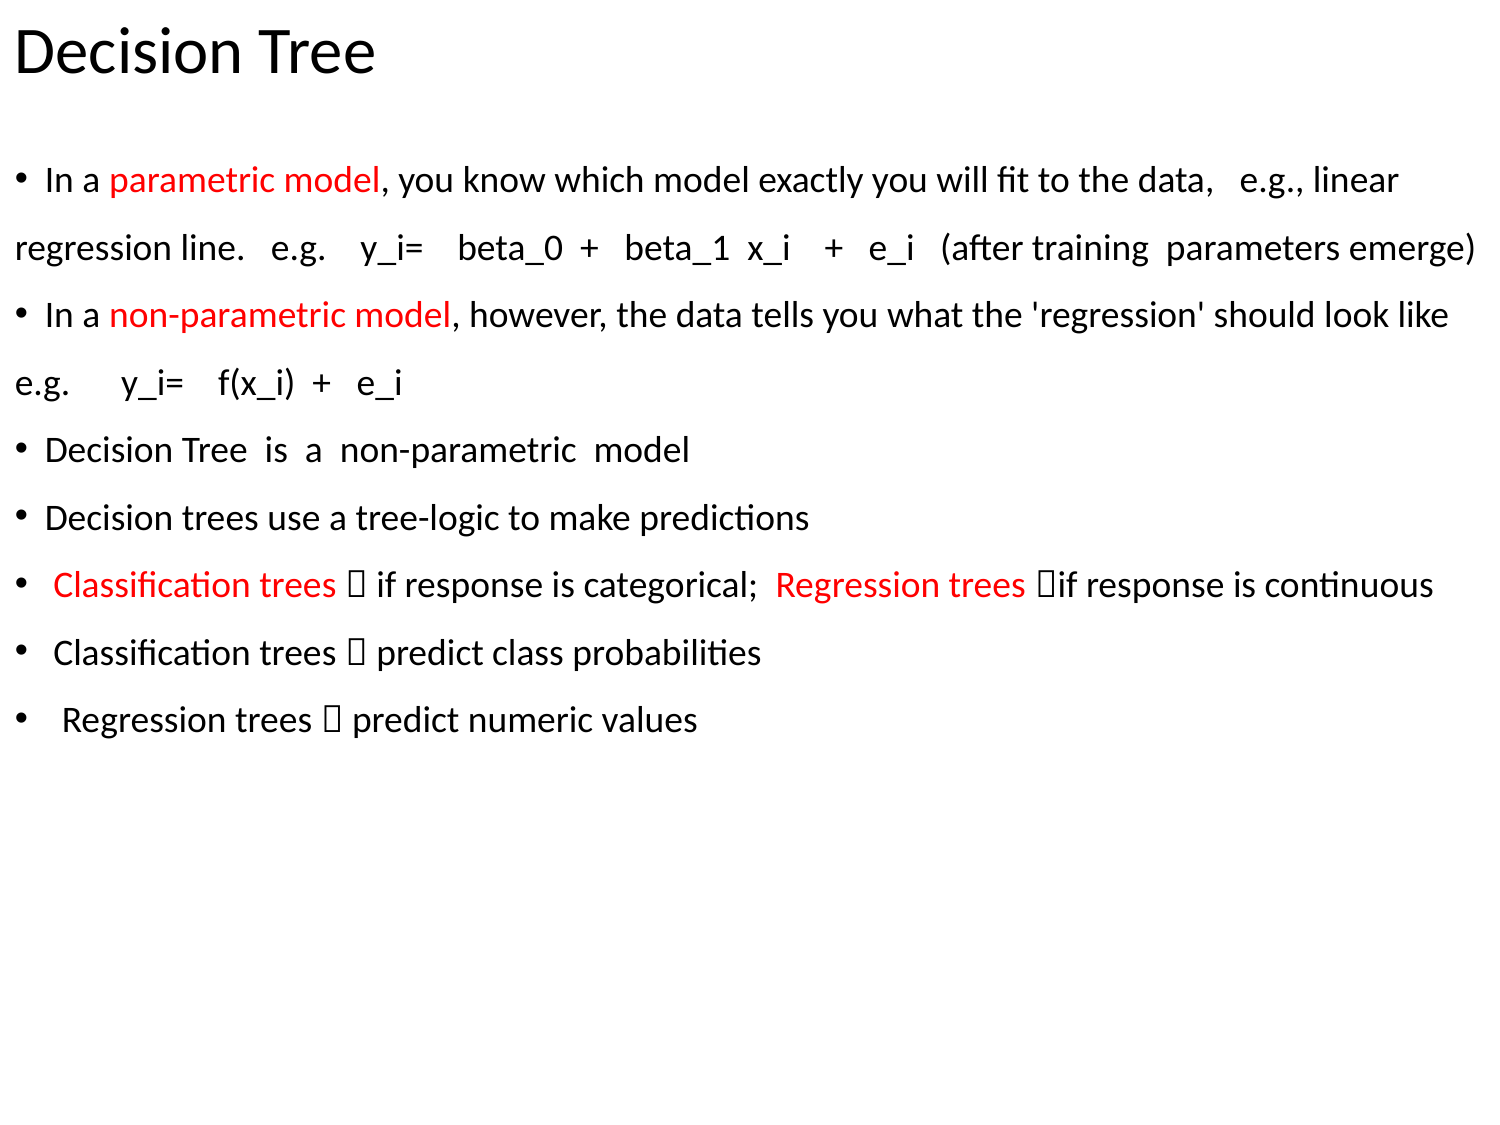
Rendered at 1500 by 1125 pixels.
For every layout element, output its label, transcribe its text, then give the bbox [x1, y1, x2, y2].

text_box Decision Tree [0, 0, 588, 95]
text_box In a parametric model, you know which model exactly you will fit to the data, e.g., linear regression line. e.g. y_i= beta_0 + beta_1 x_i + e_i (after training parameters emerge) In a non-parametric model, however, the data tells you what the 'regression' should look like e.g. y_i= f(x_i) + e_i Decision Tree is a non-parametric model Decision trees use a tree-logic to make predictions Classification trees  if response is categorical; Regression trees if response is continuous Classification trees  predict class probabilities Regression trees  predict numeric values [0, 125, 1500, 748]
